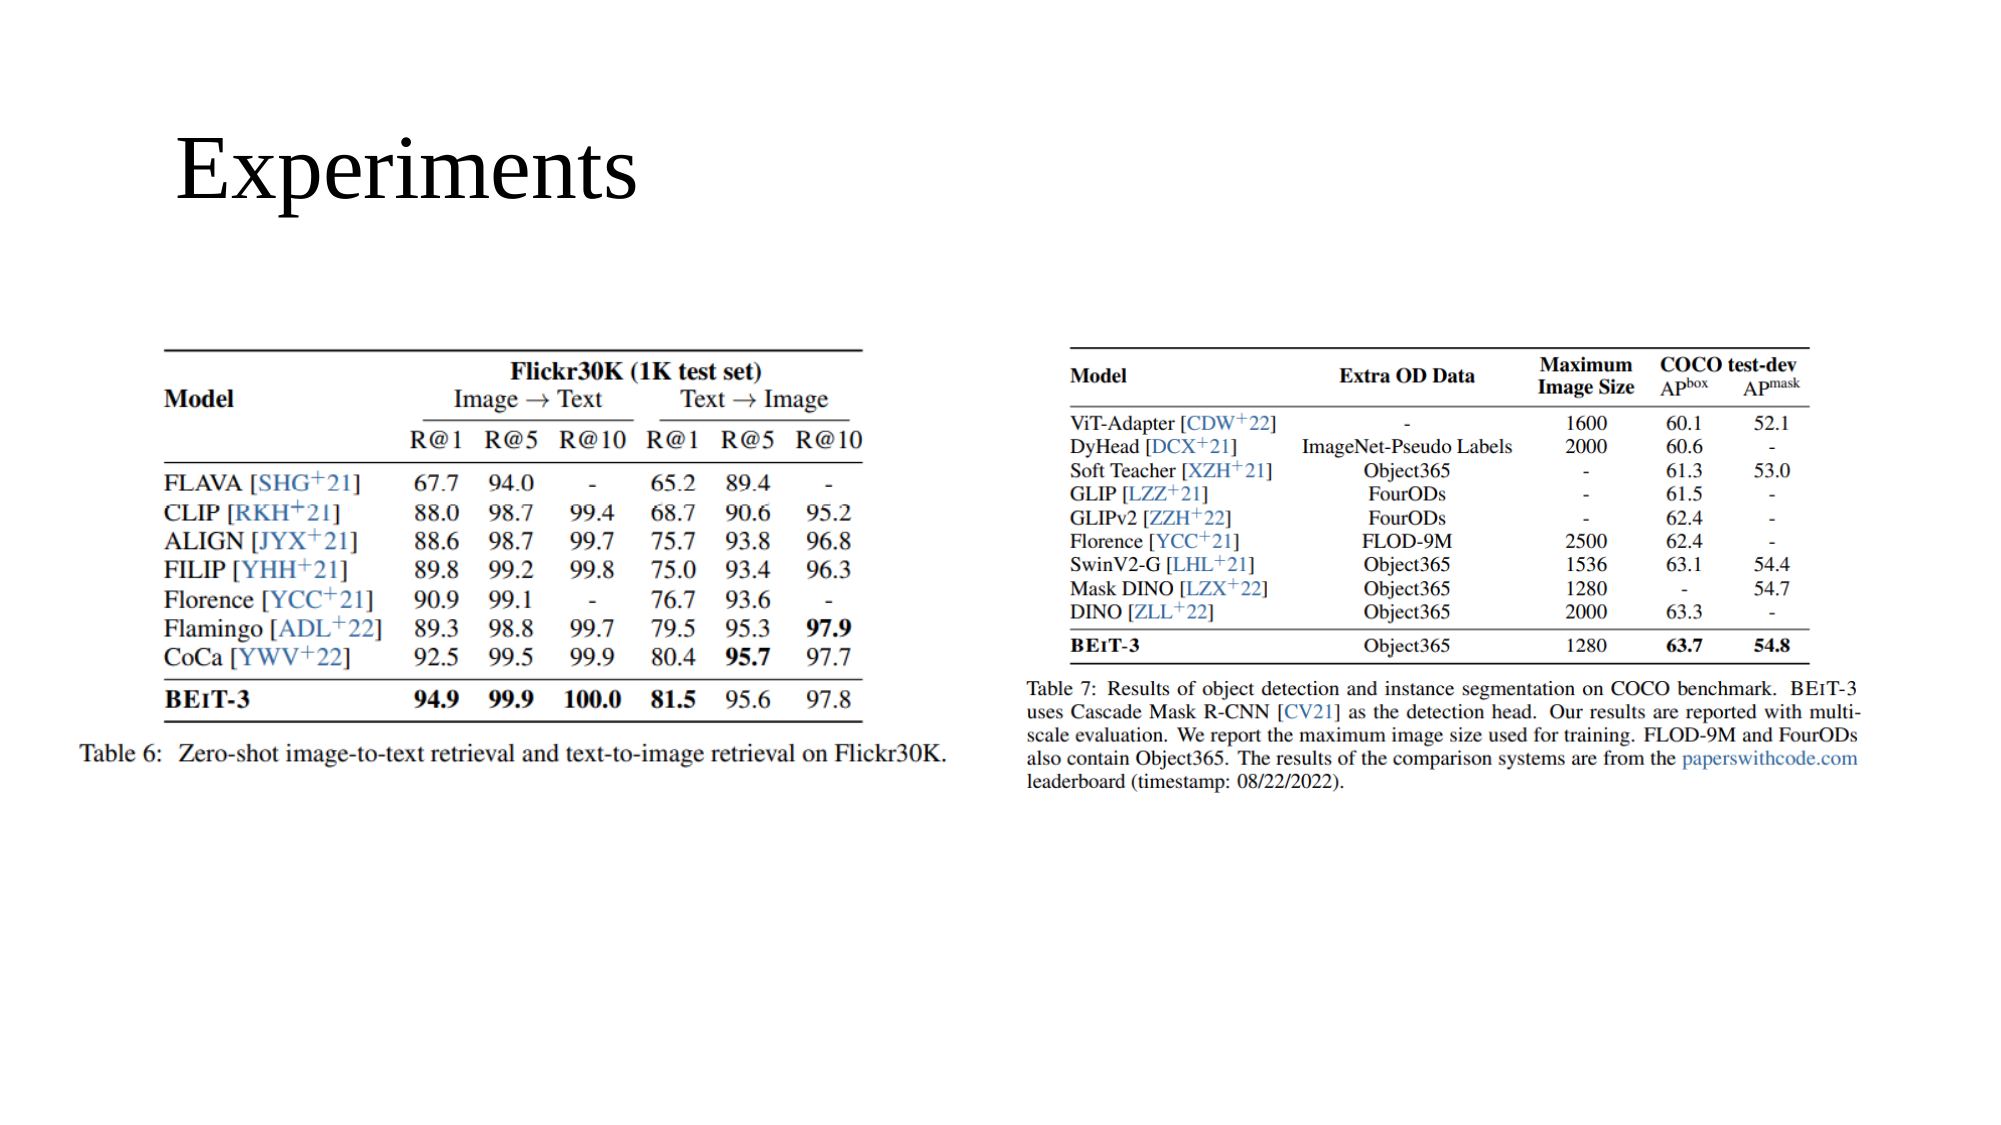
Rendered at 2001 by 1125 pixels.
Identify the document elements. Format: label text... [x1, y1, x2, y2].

picture [1015, 328, 1863, 797]
picture [62, 341, 974, 784]
title Experiments [137, 59, 1863, 278]
